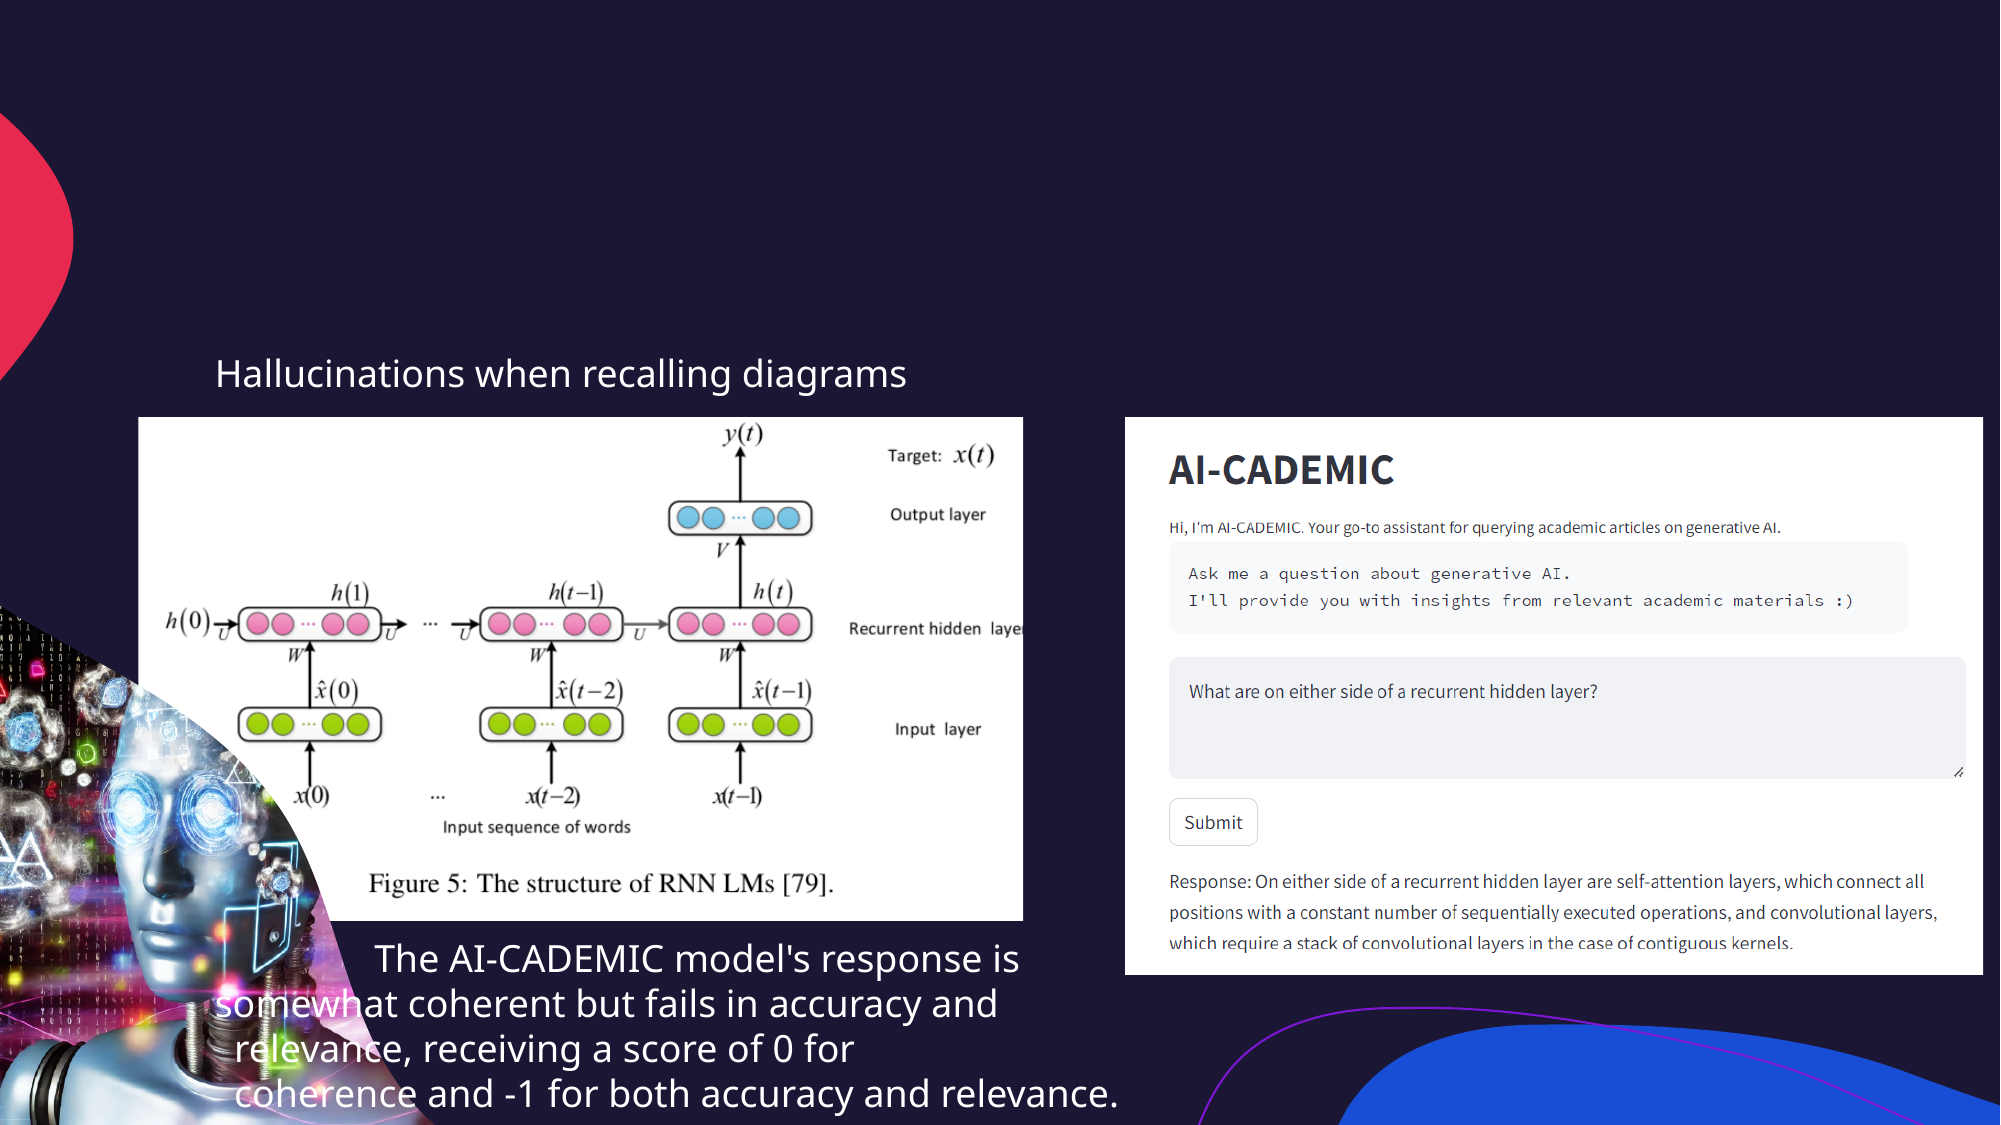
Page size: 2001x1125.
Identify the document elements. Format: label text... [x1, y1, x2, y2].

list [1124, 417, 1984, 975]
text_box Hallucinations when recalling diagrams The AI-CADEMIC model's response is somewhat coherent but fails in accuracy and relevance, receiving a score of 0 for coherence and -1 for both accuracy and relevance. [199, 342, 1289, 1123]
picture [0, 417, 1024, 1125]
